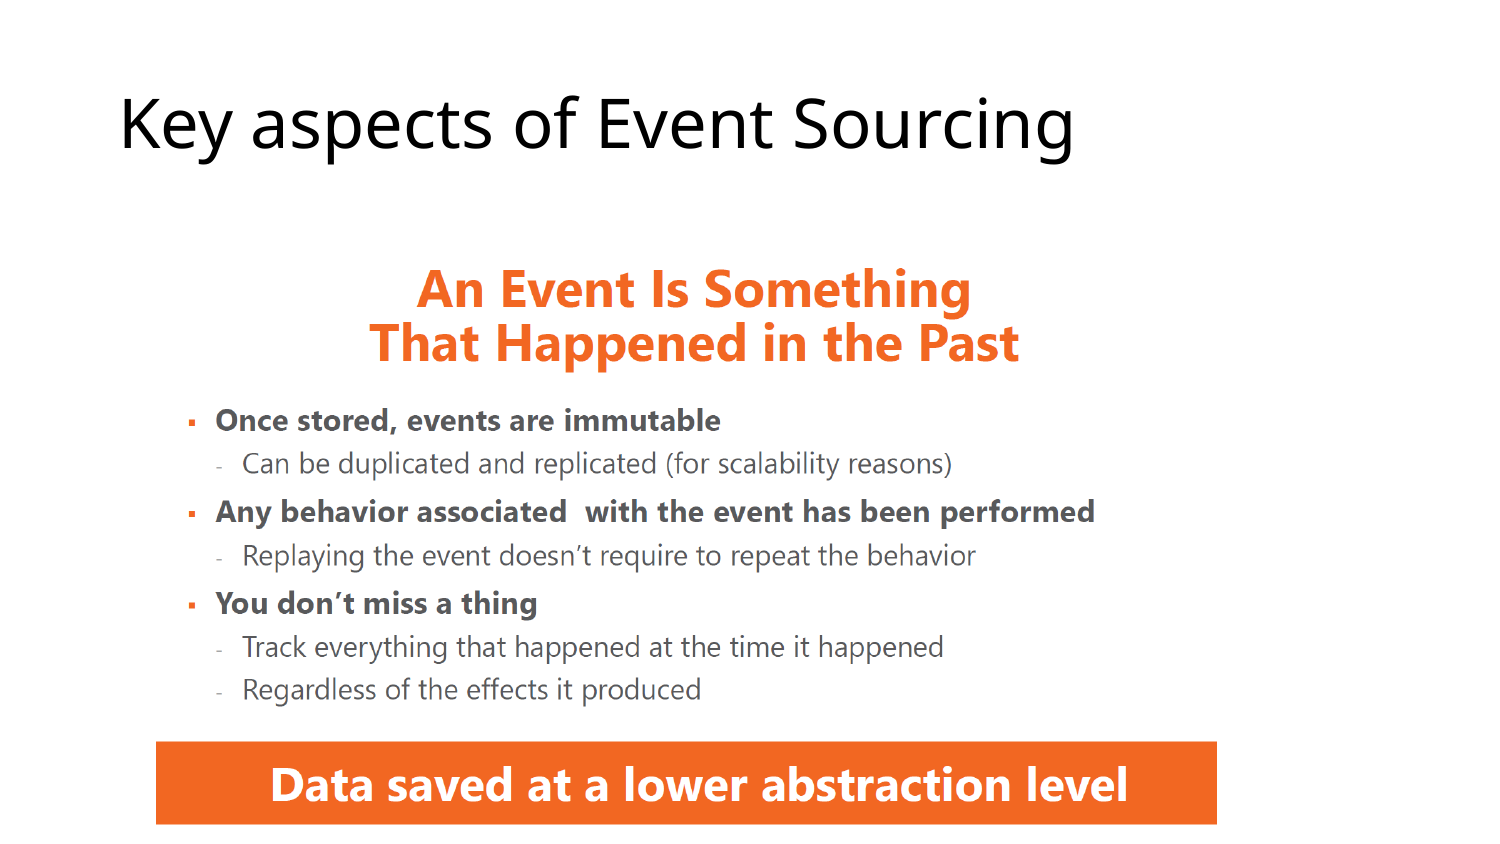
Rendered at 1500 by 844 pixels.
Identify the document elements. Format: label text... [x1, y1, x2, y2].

picture [156, 249, 1217, 830]
title Key aspects of Event Sourcing [103, 44, 1397, 208]
